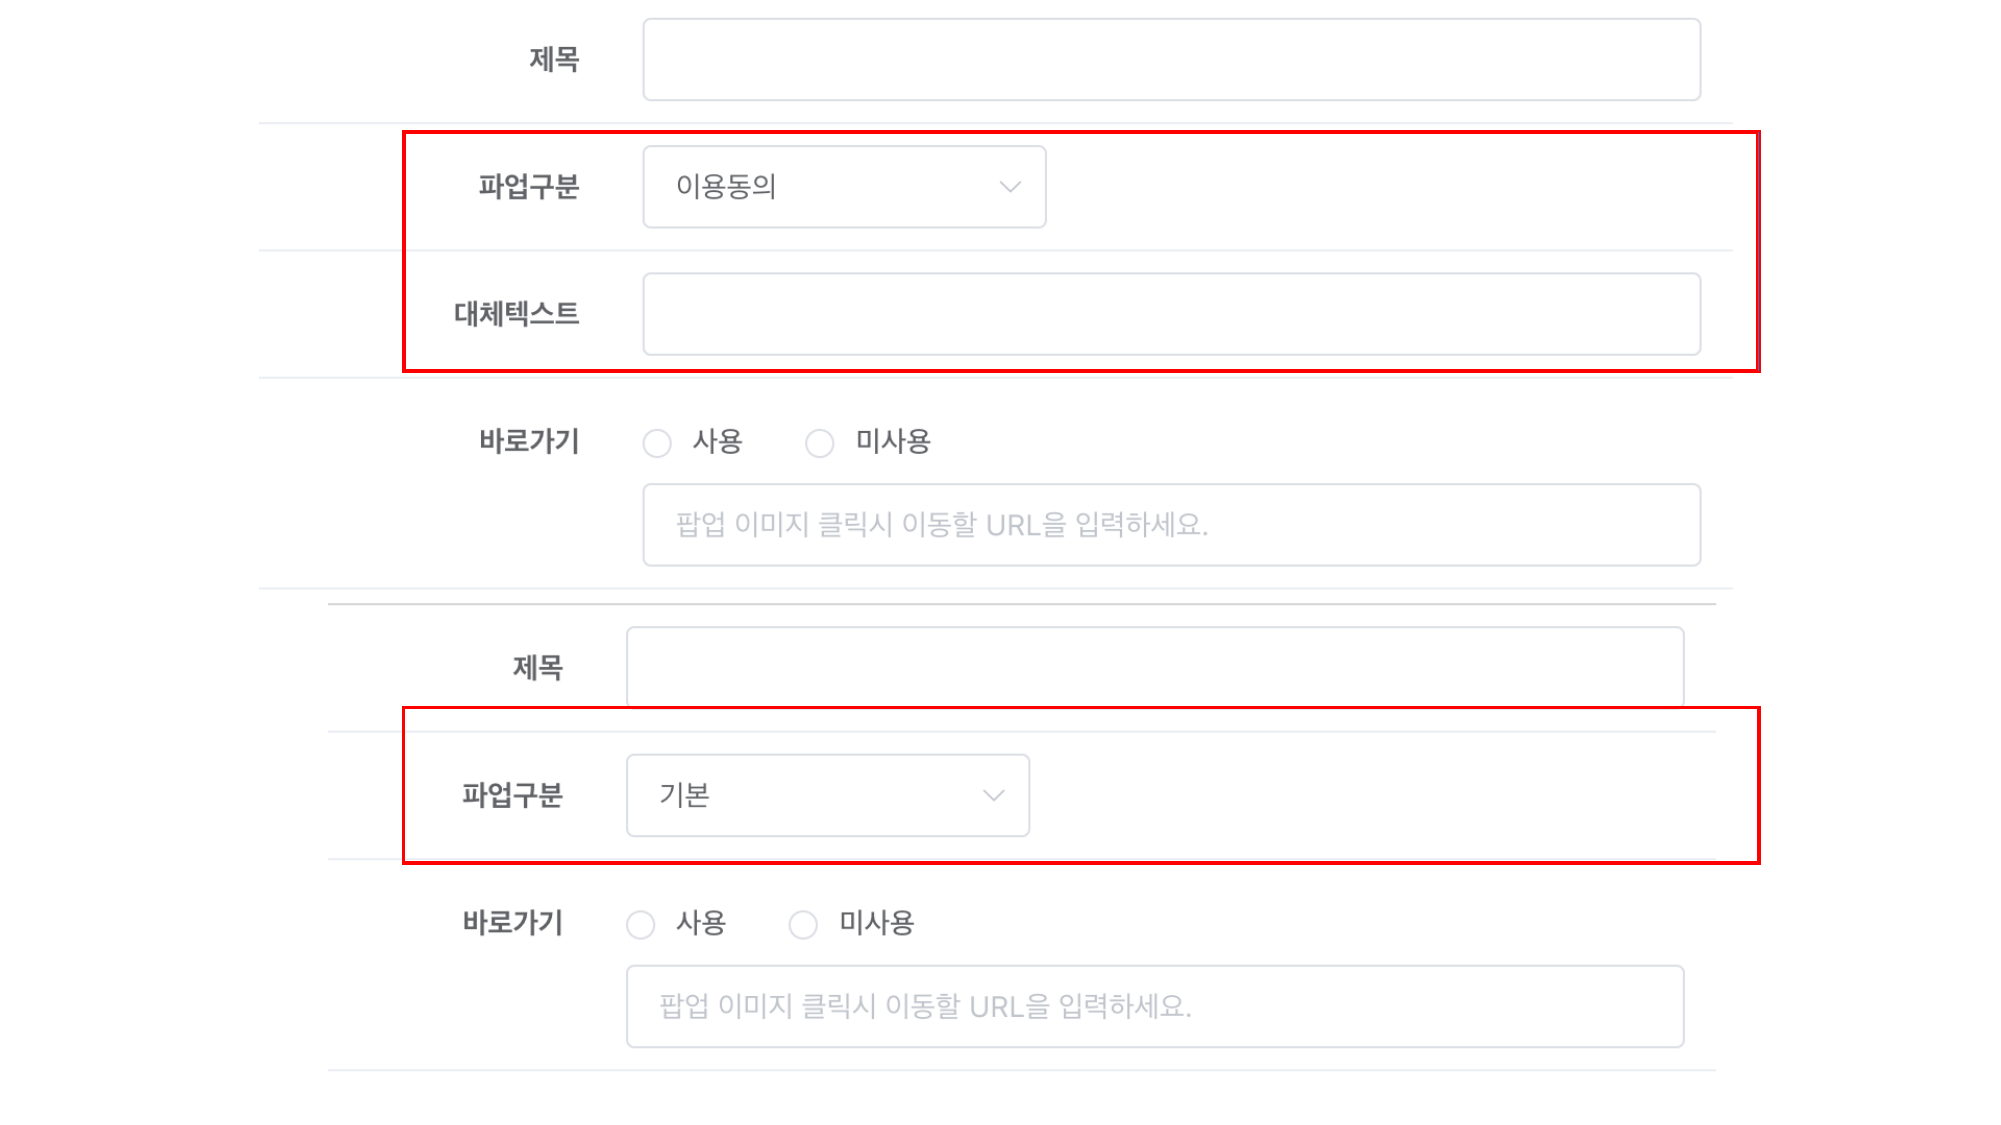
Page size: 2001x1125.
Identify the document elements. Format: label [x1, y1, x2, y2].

picture [259, 0, 1760, 1088]
